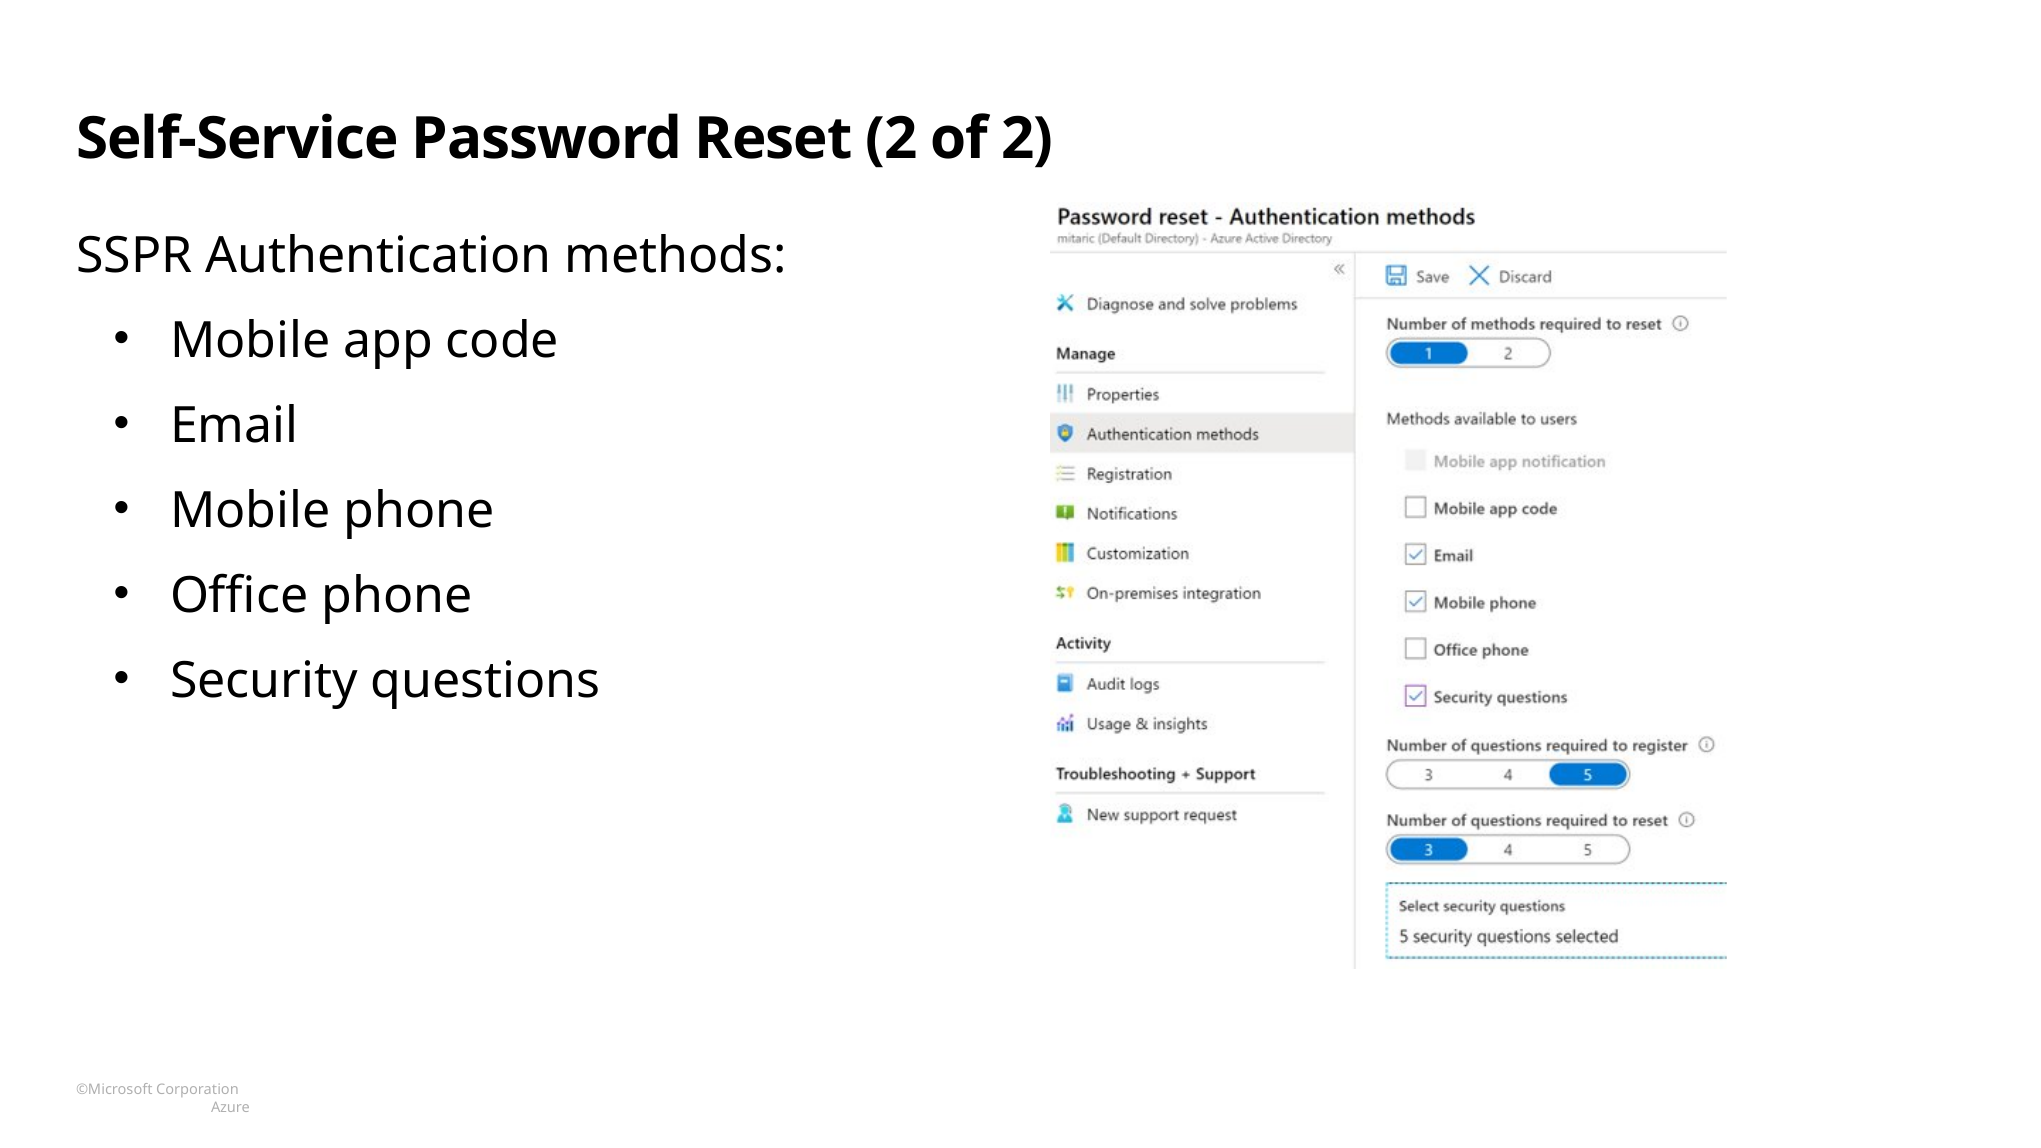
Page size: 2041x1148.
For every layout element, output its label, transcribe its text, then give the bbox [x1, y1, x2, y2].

list SSPR Authentication methods: Mobile app code Email Mobile phone Office phone Security questions [76, 232, 1050, 712]
picture [1050, 201, 1735, 969]
title Self-Service Password Reset (2 of 2) [76, 103, 1969, 172]
